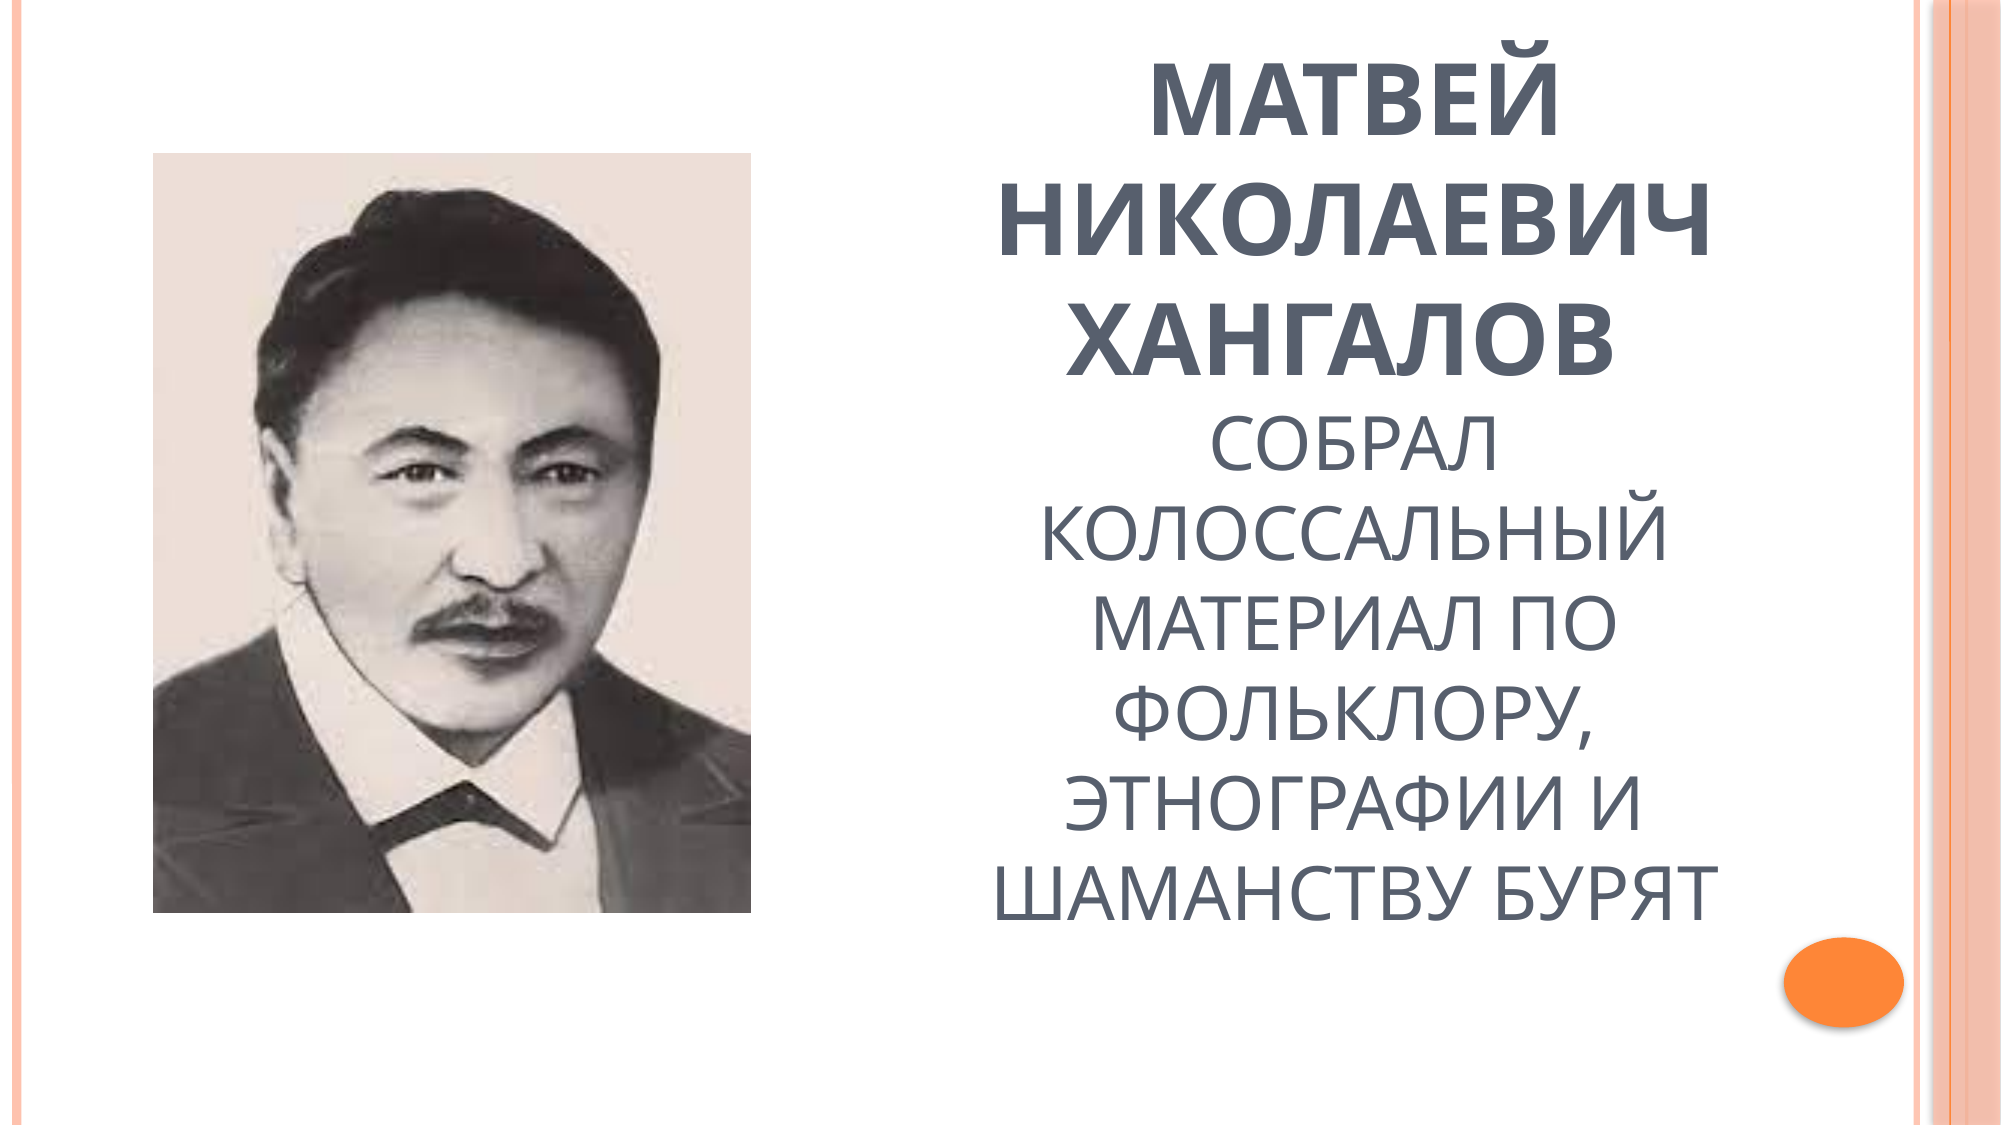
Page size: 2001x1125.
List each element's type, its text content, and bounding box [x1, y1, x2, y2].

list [153, 153, 752, 914]
title Матвей Николаевич Хангалов собрал колоссальный материал по фольклору, этнографии и шаманству бурят [898, 755, 1811, 943]
